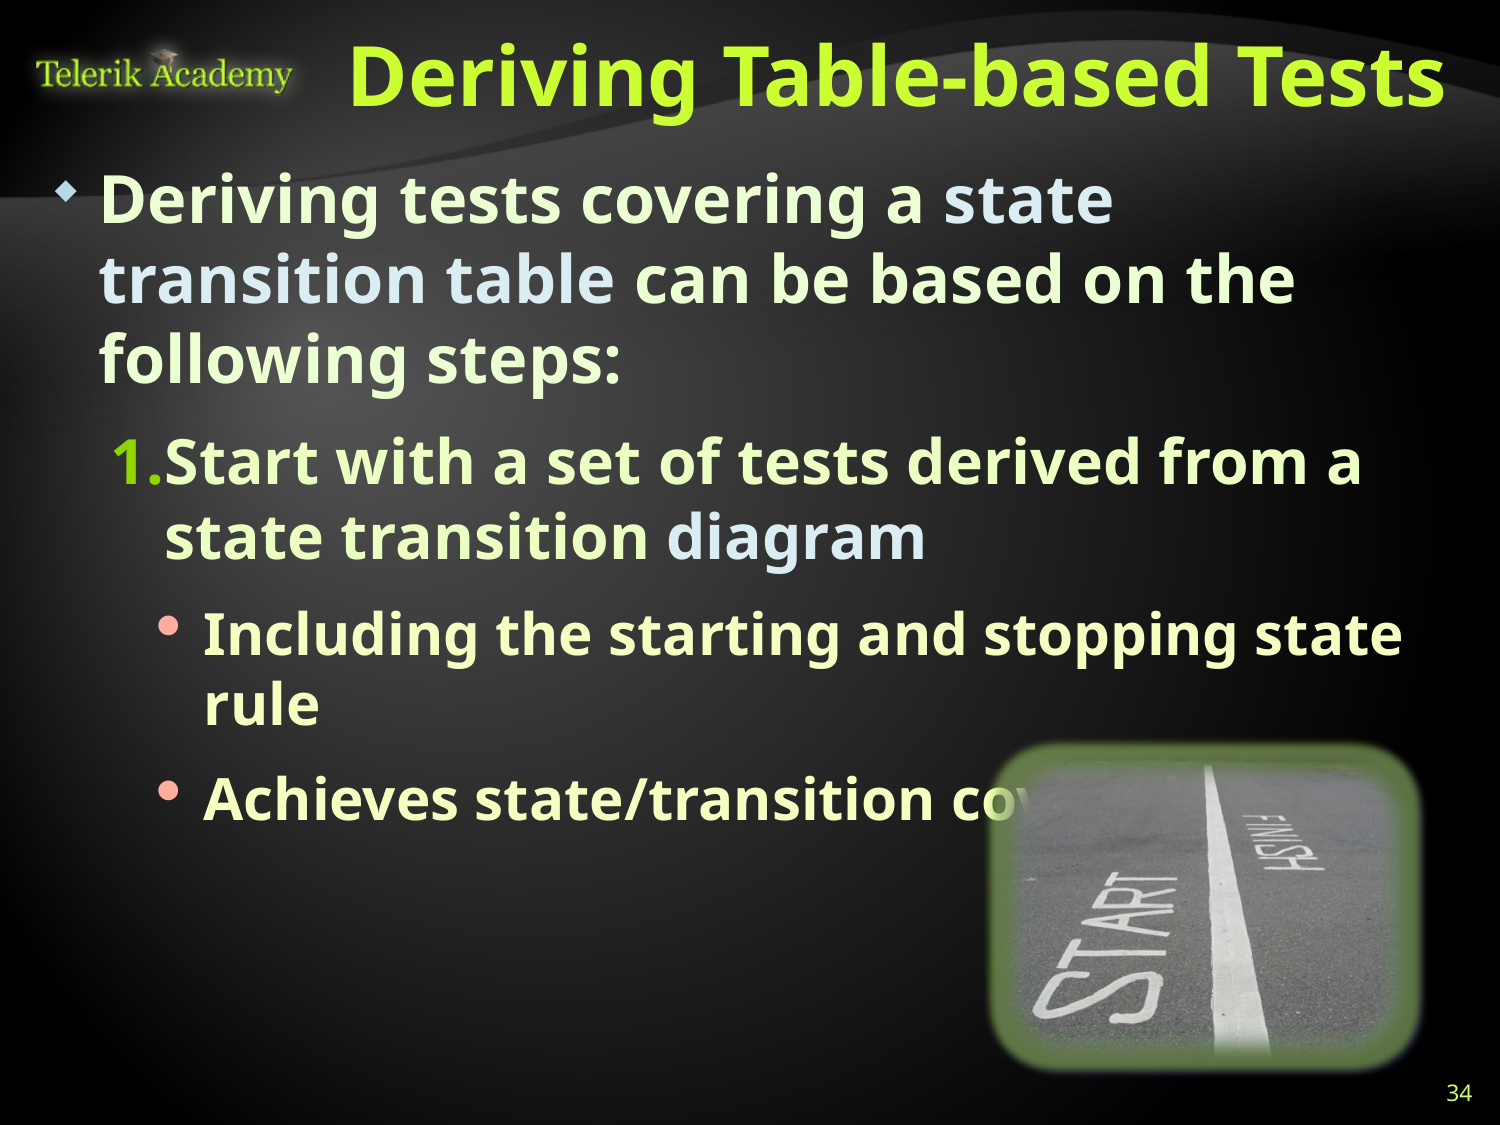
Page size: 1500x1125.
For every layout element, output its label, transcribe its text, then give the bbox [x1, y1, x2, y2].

picture [0, 0, 1500, 1125]
title Deriving Table-based Tests [300, 12, 1463, 149]
slide_number 34 [1412, 1074, 1488, 1113]
list Deriving tests covering a state transition table can be based on the following steps: Start with a set of tests derived from a state transition diagram Including the starting and stopping state rule Achieves state/transition covered [37, 149, 1463, 1100]
